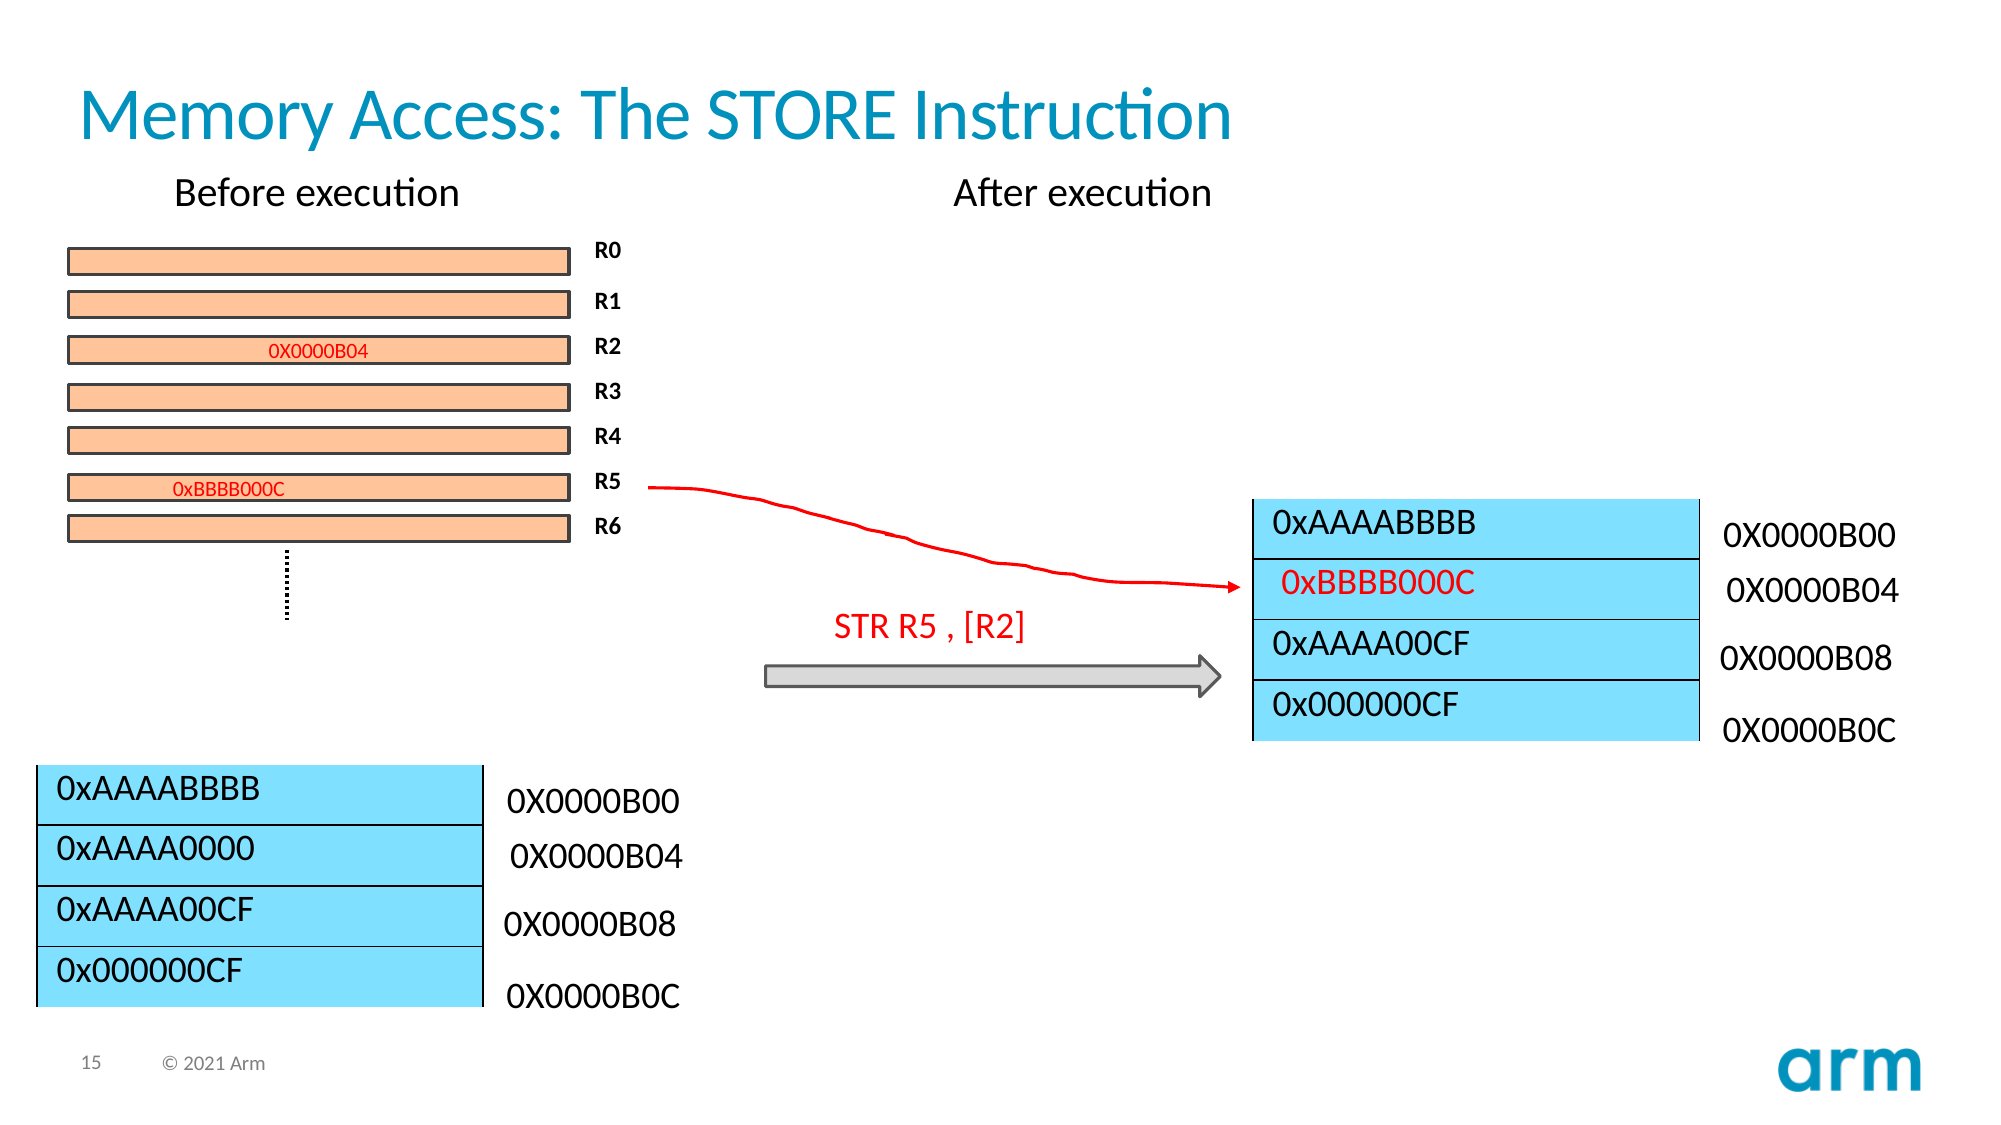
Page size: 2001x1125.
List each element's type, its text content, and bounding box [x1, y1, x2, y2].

table_header R0 [575, 233, 647, 280]
table_cell R4 [575, 419, 647, 462]
table_cell 0xBBBB000C [1254, 560, 1699, 619]
picture [1777, 1047, 1922, 1093]
table_cell 0xAAAA0000 [38, 826, 482, 885]
table_cell 0xAAAA00CF [38, 887, 482, 946]
text_box Before execution After execution [159, 157, 1524, 223]
text_box 0X0000B08 [488, 891, 692, 952]
table_cell R2 [575, 329, 647, 372]
text_box [68, 427, 569, 454]
table_cell 0x000000CF [1254, 681, 1699, 741]
table_cell R1 [575, 286, 647, 327]
text_box 0X0000B0C [1707, 697, 1912, 758]
text_box [68, 248, 569, 275]
text_box 0xBBBB000C [68, 474, 569, 501]
text_box STR R5 , [R2] [819, 593, 1167, 653]
table_cell R5 [575, 464, 647, 507]
text_box [68, 515, 569, 542]
table_cell R6 [575, 509, 647, 552]
table_cell 0x000000CF [38, 947, 482, 1007]
text_box [68, 384, 569, 411]
text_box 0X0000B04 [68, 336, 569, 364]
text_box 0X0000B04 [1711, 557, 1915, 618]
text_box [68, 291, 569, 318]
table_cell 0xAAAA00CF [1254, 620, 1699, 679]
text_box 0X0000B04 [495, 823, 698, 884]
table_header 0xAAAABBBB [38, 765, 482, 824]
text_box [648, 487, 1241, 594]
text_box 0X0000B00 [450, 768, 736, 829]
table_cell R3 [575, 374, 647, 417]
text_box 0X0000B00 [1667, 502, 1952, 563]
text_box 0X0000B08 [1704, 625, 1908, 686]
text_box [765, 655, 1221, 697]
text_box 0X0000B0C [491, 963, 696, 1024]
title Memory Access: The STORE Instruction [78, 78, 1922, 186]
table_header 0xAAAABBBB [1254, 499, 1699, 558]
